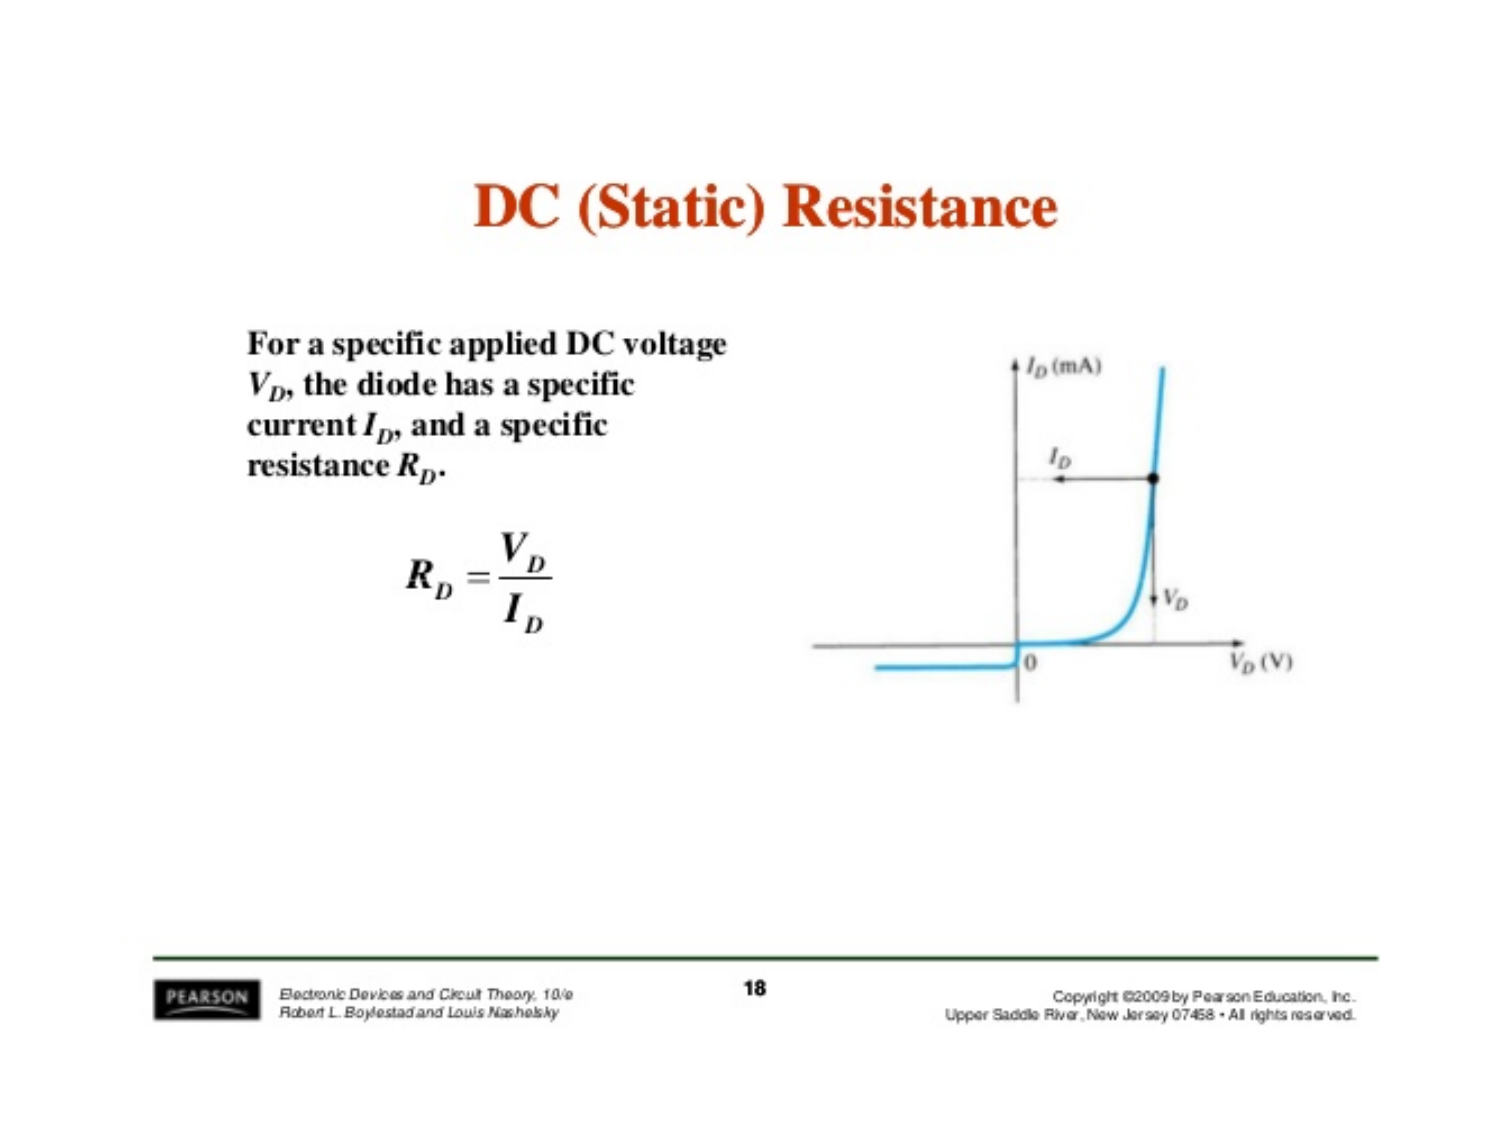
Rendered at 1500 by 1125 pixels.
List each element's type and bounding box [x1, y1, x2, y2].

picture [49, 74, 1483, 1088]
